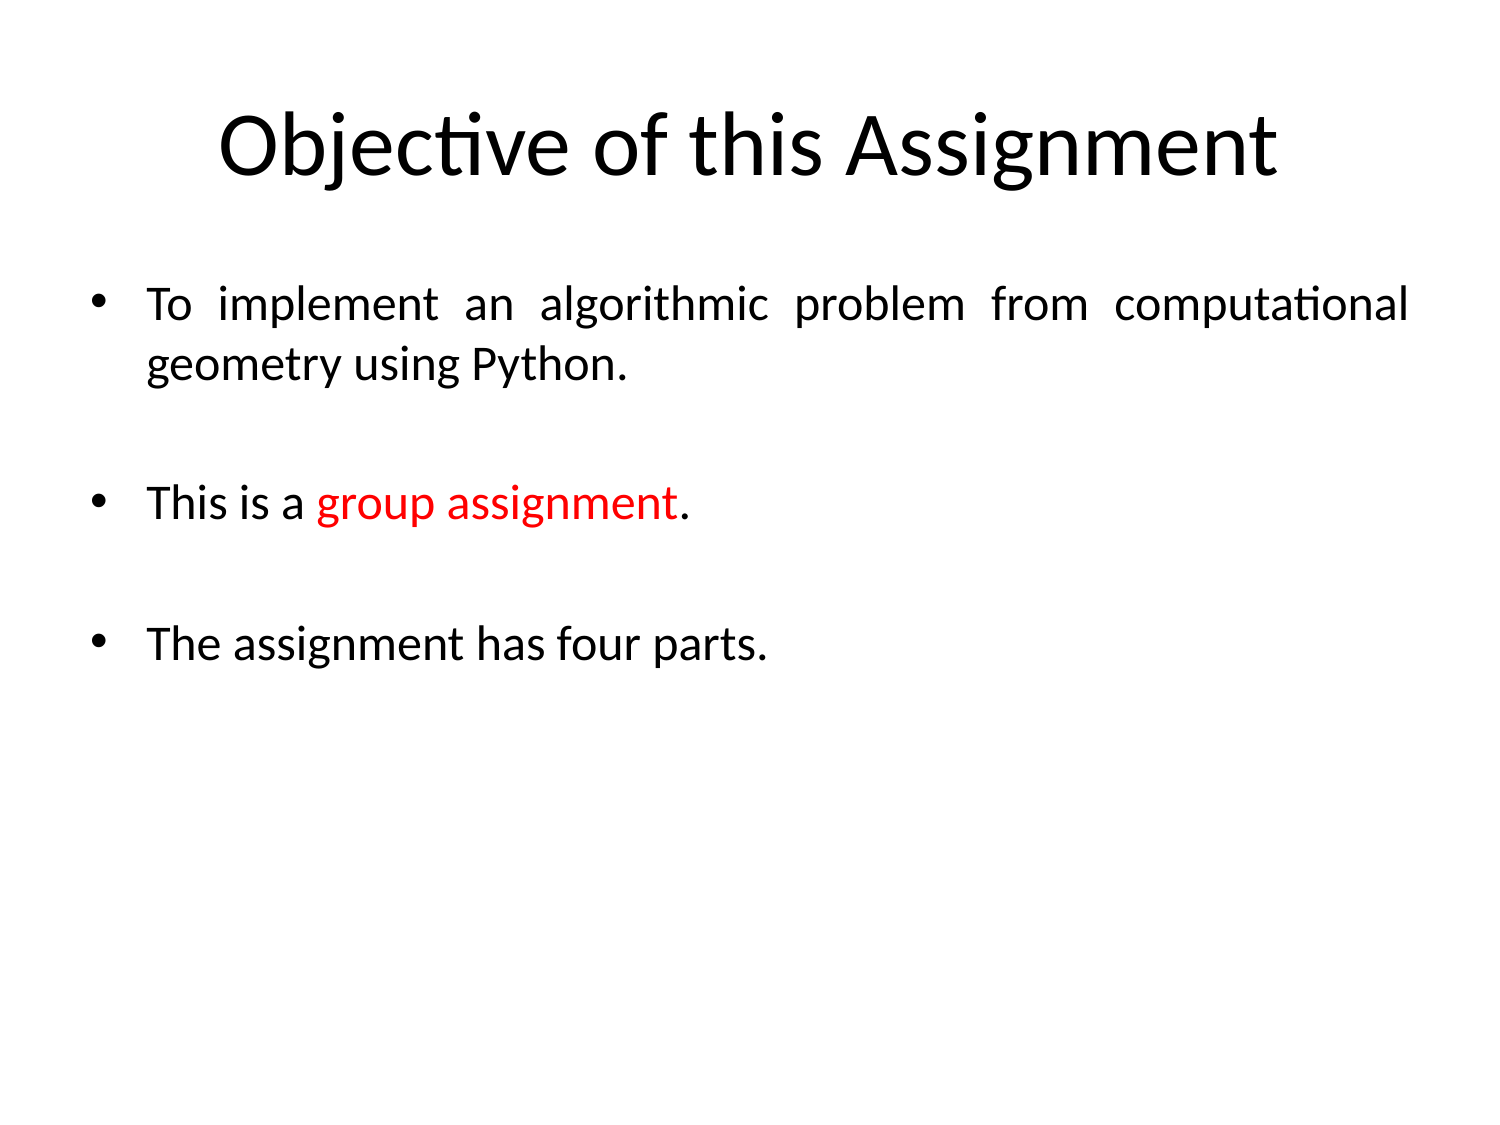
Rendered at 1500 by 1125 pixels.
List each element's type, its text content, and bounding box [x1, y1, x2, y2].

list To implement an algorithmic problem from computational geometry using Python. This is a group assignment. The assignment has four parts. [75, 262, 1425, 1005]
title Objective of this Assignment [75, 45, 1425, 233]
